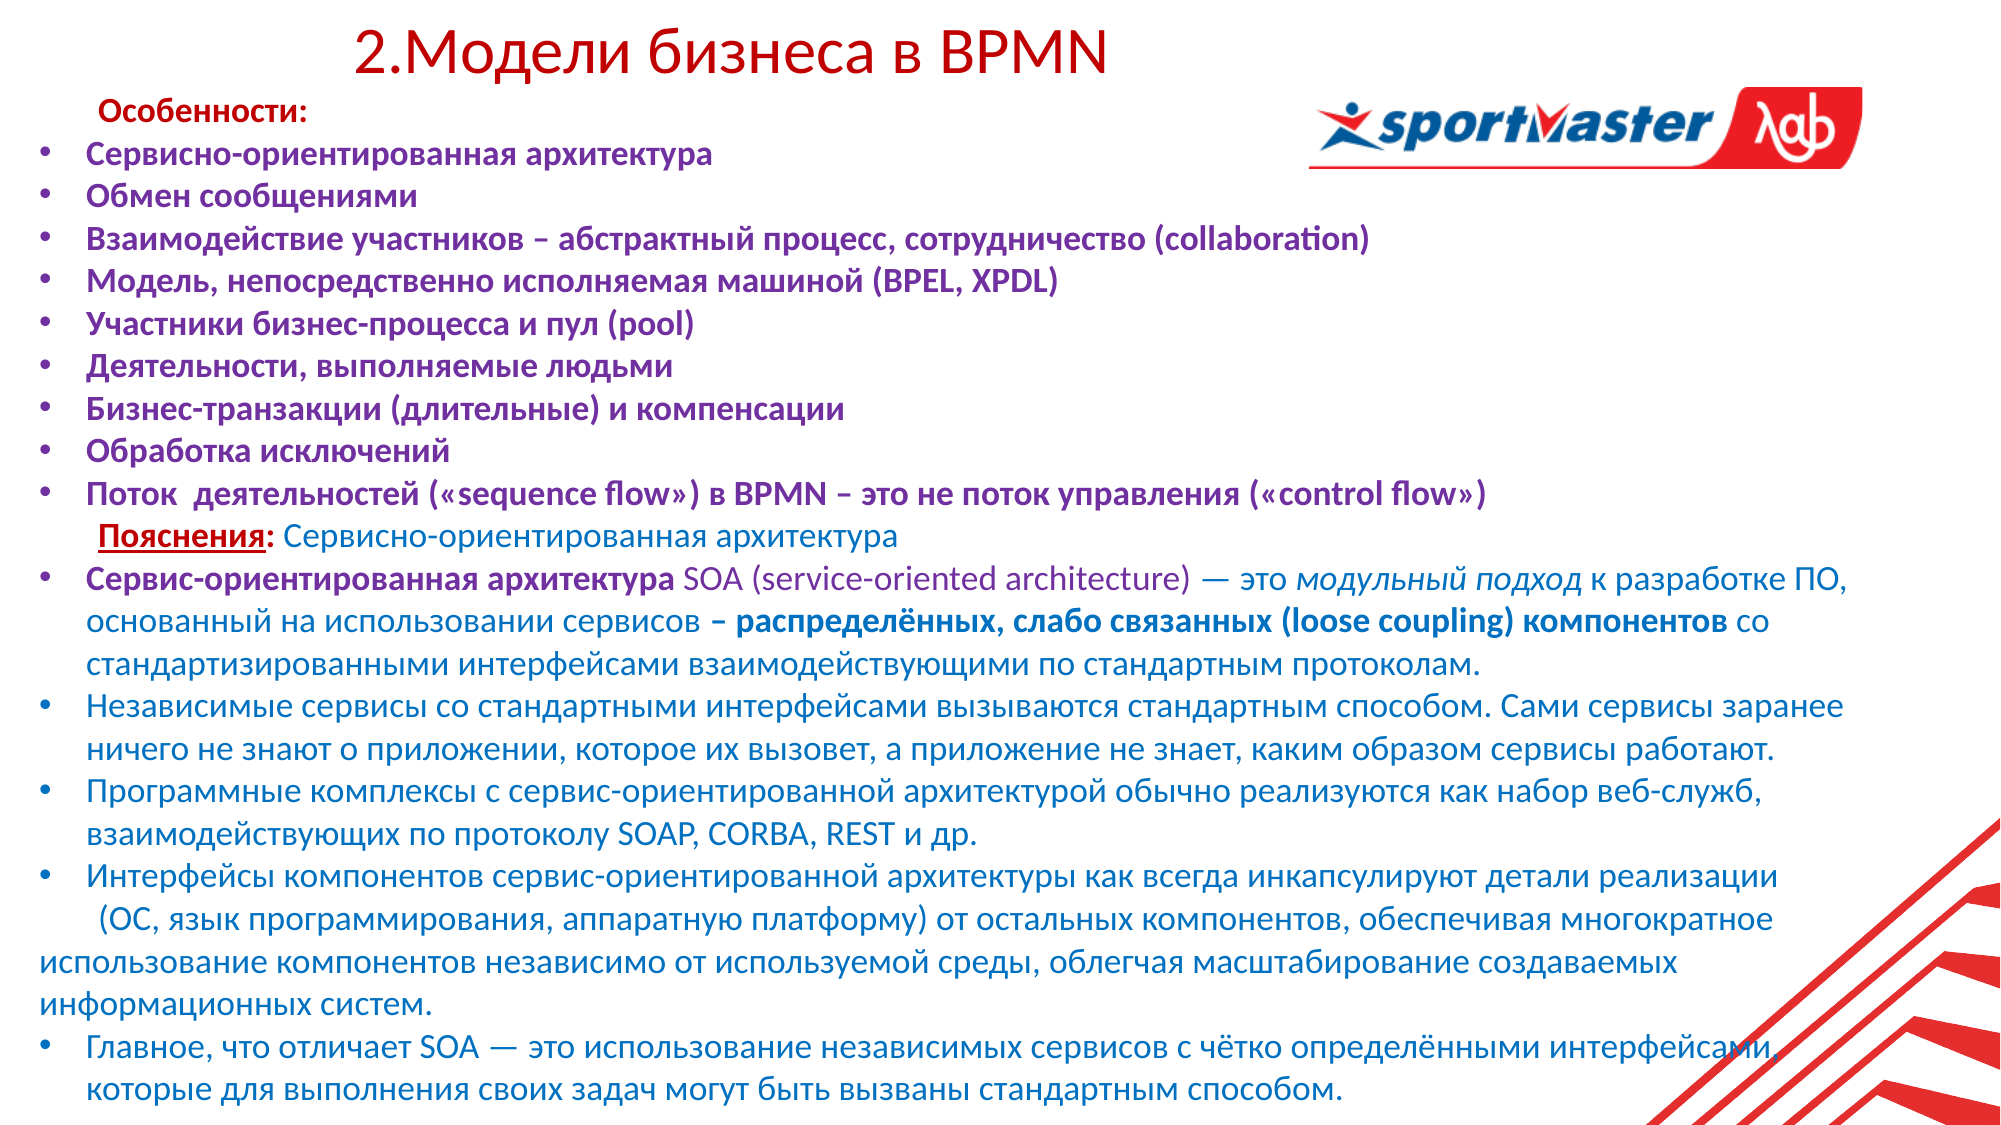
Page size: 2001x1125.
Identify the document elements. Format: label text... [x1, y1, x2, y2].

picture [1609, 808, 2001, 1125]
text_box Особенности: Сервисно-ориентированная архитектура Обмен сообщениями Взаимодействие участников – абстрактный процесс, сотрудничество (collaboration) Модель, непосредственно исполняемая машиной (BPEL, XPDL) Участники бизнес-процесса и пул (pool) Деятельности, выполняемые людьми Бизнес-транзакции (длительные) и компенсации Обработка исключений Поток деятельностей («sequence flow») в BPMN – это не поток управления («control flow») Пояснения: Сервисно-ориентированная архитектура Сервис-ориентированная архитектура SOA (service-oriented architecture) — это модульный подход к разработке ПО, основанный на использовании сервисов – распределённых, слабо связанных (loose coupling) компонентов со стандартизированными интерфейсами взаимодействующими по стандартным протоколам. Независимые сервисы со стандартными интерфейсами вызываются стандартным способом. Сами сервисы заранее ничего не знают о приложении, которое их вызовет, а приложение не знает, каким образом сервисы работают. Программные комплексы с сервис-ориентированной архитектурой обычно реализуются как набор веб-служб, взаимодействующих по протоколу SOAP, CORBA, REST и др. Интерфейсы компонентов сервис-ориентированной архитектуры как всегда инкапсулируют детали реализации (ОС, язык программирования, аппаратную платформу) от остальных компонентов, обеспечивая многократное использование компонентов независимо от используемой среды, облегчая масштабирование создаваемых информационных систем. Главное, что отличает SOA — это использование независимых сервисов с чётко определёнными интерфейсами, которые для выполнения своих задач могут быть вызваны стандартным способом. [24, 79, 1869, 1116]
text_box 2.Модели бизнеса в BPMN [310, 0, 1153, 79]
